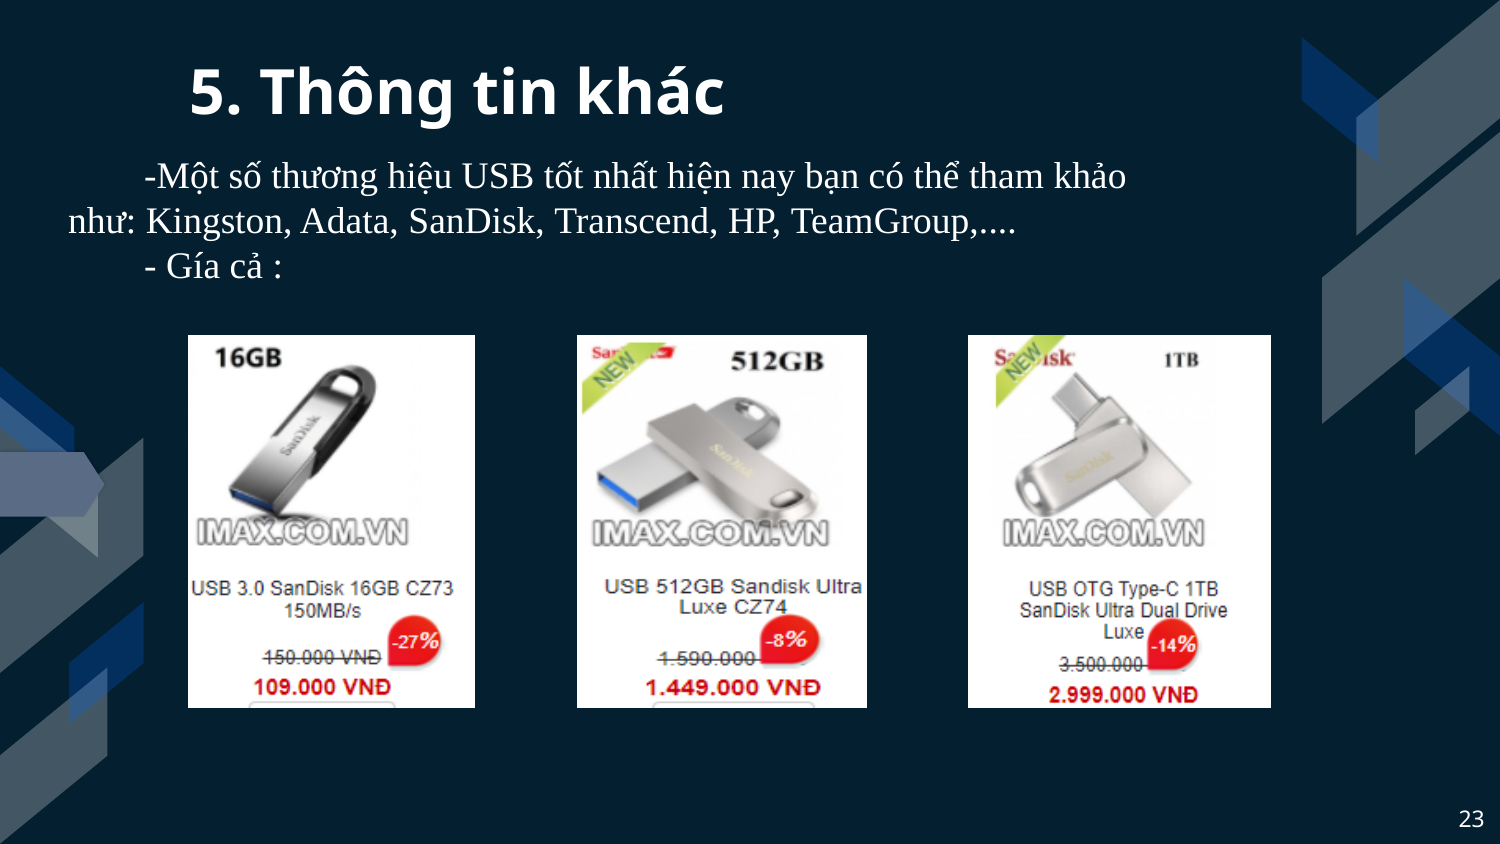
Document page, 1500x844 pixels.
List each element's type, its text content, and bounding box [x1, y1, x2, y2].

picture [188, 335, 475, 708]
slide_number 23 [1403, 789, 1500, 844]
text_box [0, 452, 105, 517]
picture [968, 335, 1271, 708]
title 5. Thông tin khác [175, 37, 1155, 142]
picture [576, 335, 867, 708]
text_box -Một số thương hiệu USB tốt nhất hiện nay bạn có thể tham khảo như: Kingston, Adata, SanDisk, Transcend, HP, TeamGroup,.... - Gía cả : [68, 142, 1307, 422]
